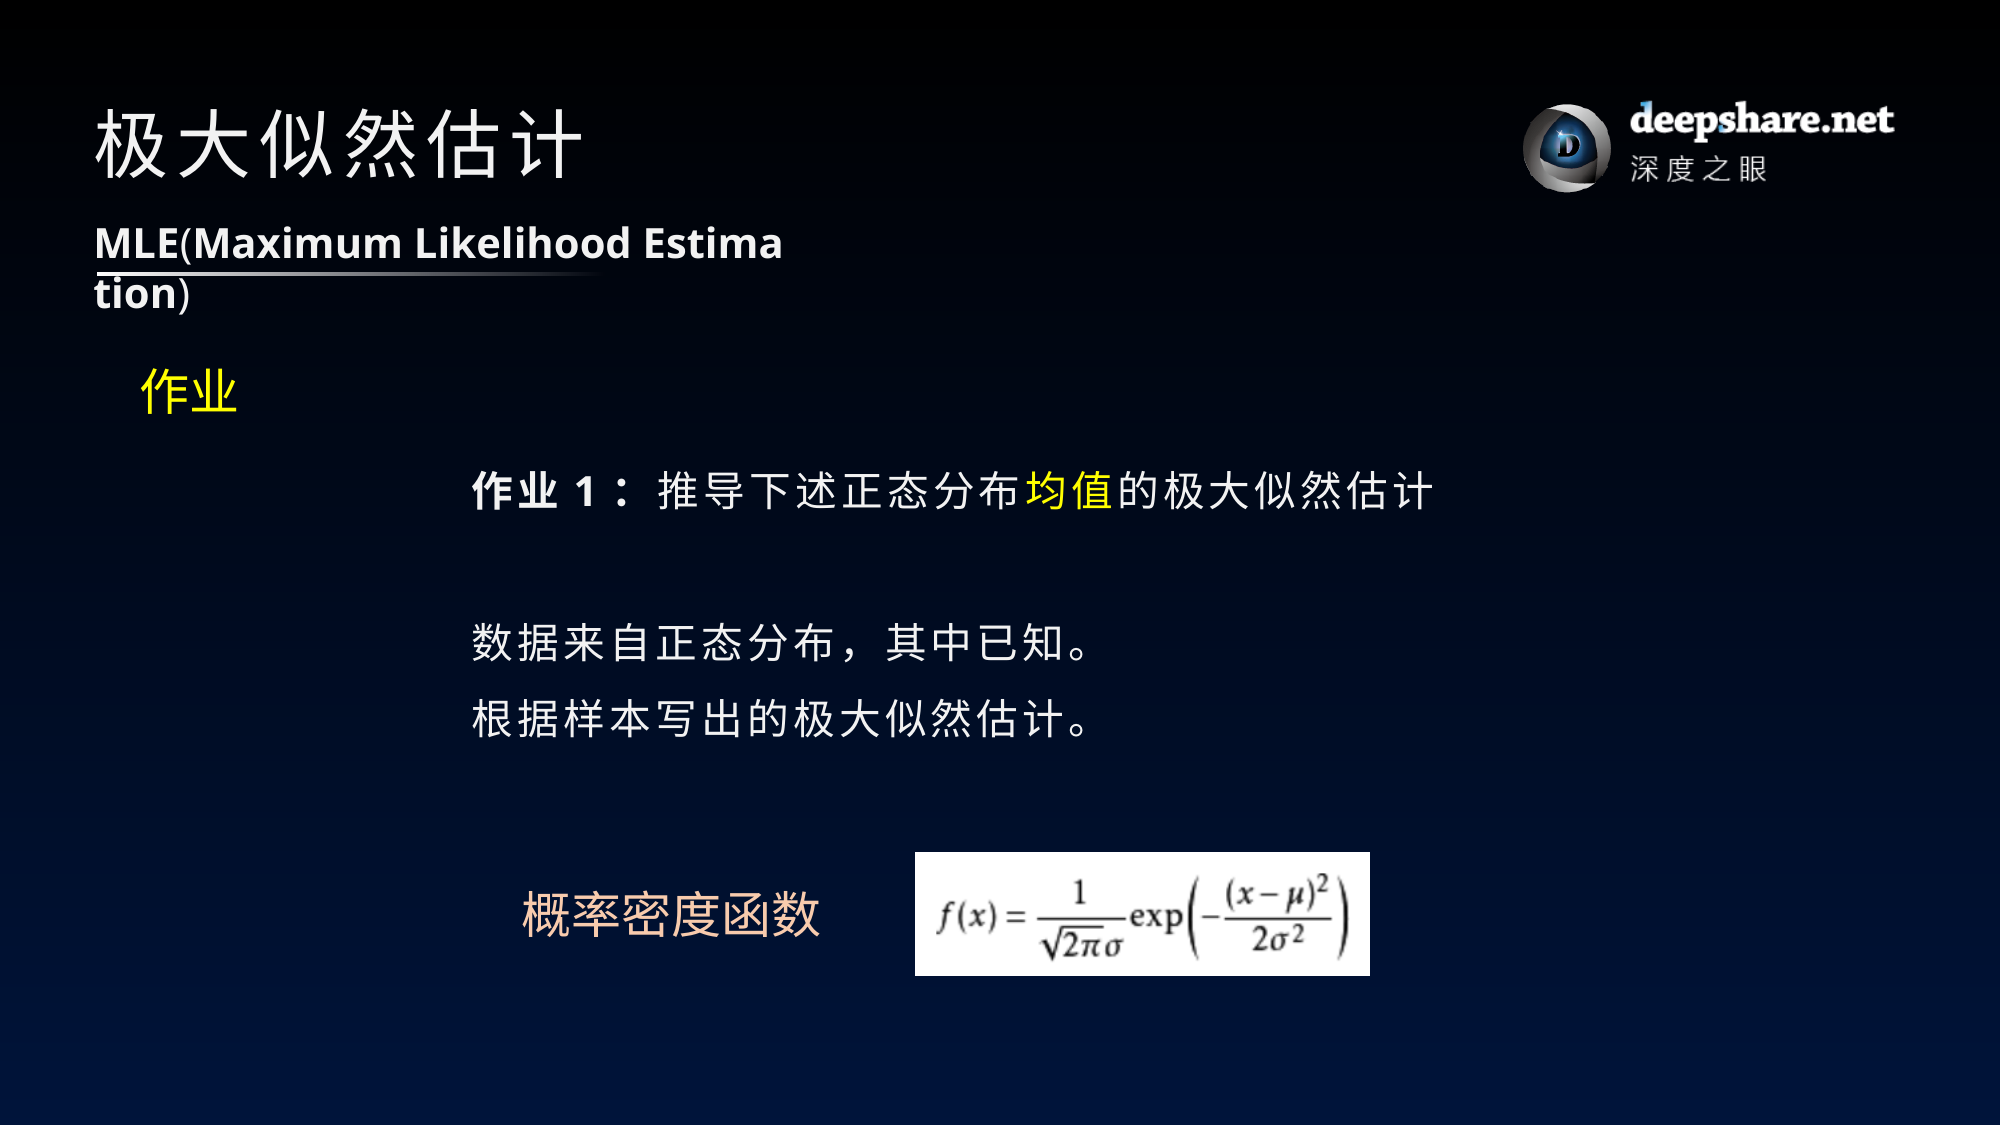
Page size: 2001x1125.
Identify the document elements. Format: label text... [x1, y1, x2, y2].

title 极大似然估计 [78, 100, 1192, 198]
text_box 作业 [125, 353, 255, 428]
picture [1517, 44, 1903, 225]
text_box 概率密度函数 [507, 876, 837, 952]
picture [915, 852, 1370, 977]
subtitle MLE(Maximum Likelihood Estimation) [78, 209, 813, 284]
